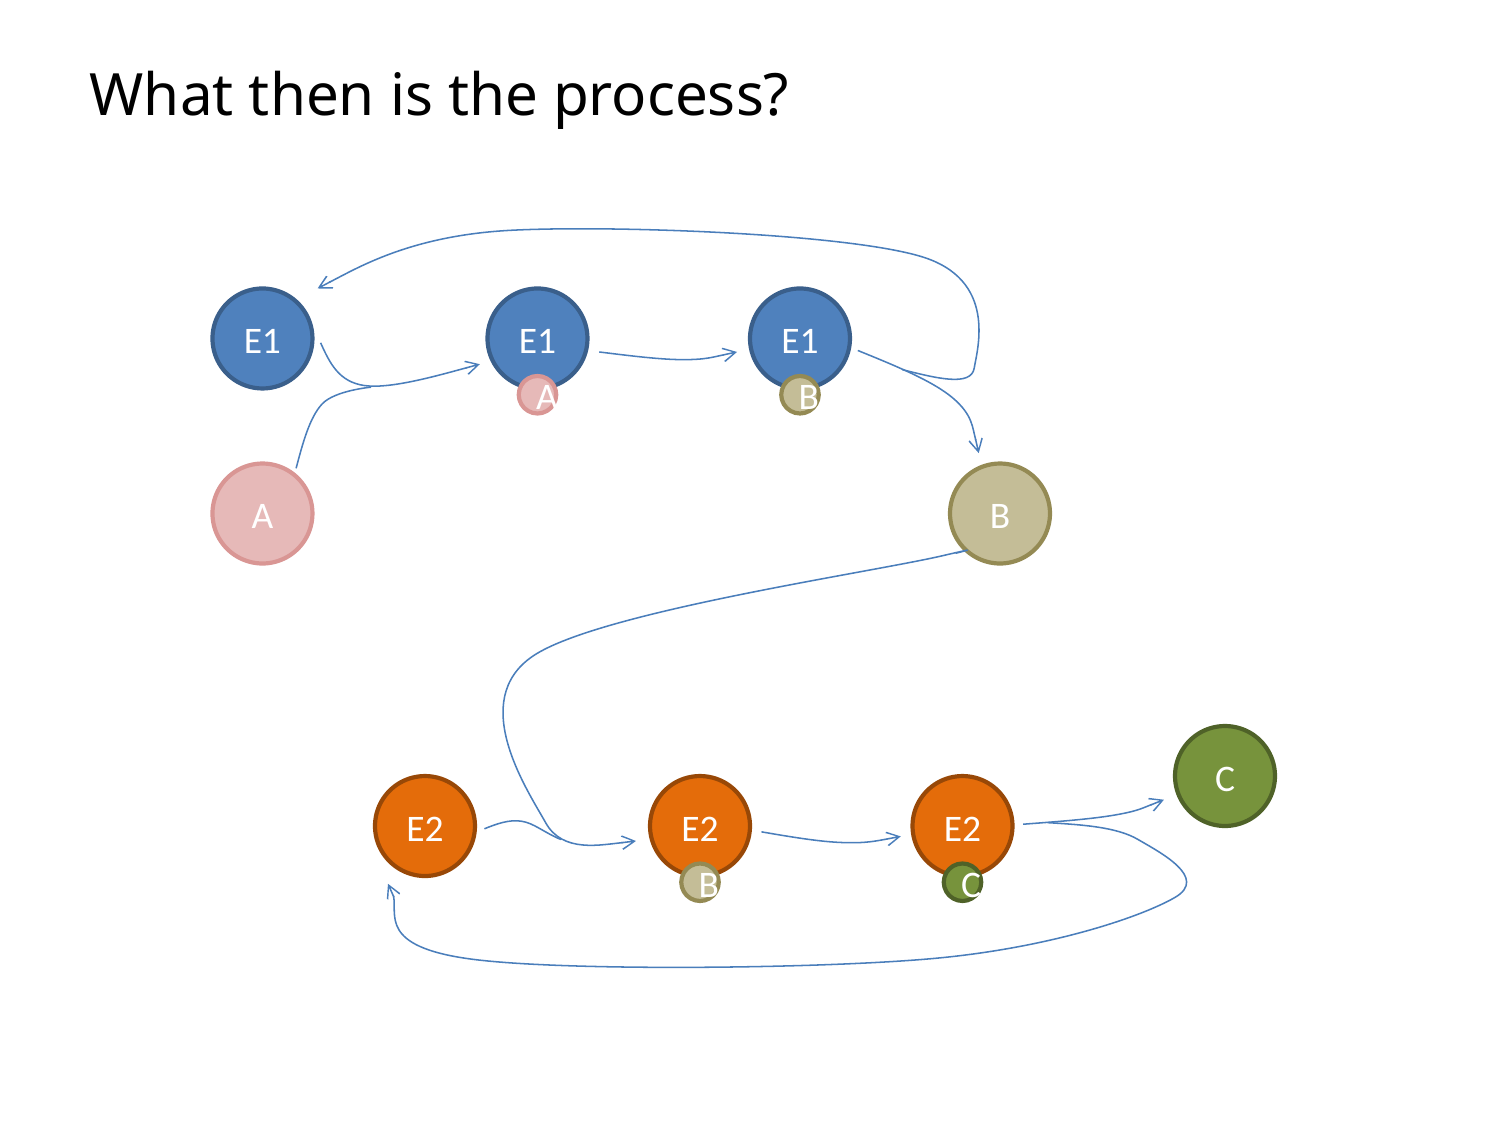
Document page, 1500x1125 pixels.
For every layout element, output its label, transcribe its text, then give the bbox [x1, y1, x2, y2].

text_box [877, 367, 983, 454]
text_box [319, 342, 480, 387]
text_box What then is the process? [75, 50, 1463, 135]
text_box [761, 831, 900, 843]
text_box B [779, 373, 821, 416]
text_box B [947, 461, 1053, 566]
text_box A [210, 461, 315, 566]
text_box A [516, 373, 559, 416]
text_box E2 [372, 773, 478, 879]
text_box [484, 820, 562, 841]
text_box [317, 228, 980, 381]
text_box [1023, 797, 1164, 824]
text_box [599, 347, 738, 362]
text_box E1 [748, 349, 847, 387]
text_box E1 [210, 286, 315, 391]
text_box E1 [485, 313, 590, 387]
text_box C [1172, 723, 1278, 829]
text_box [502, 549, 969, 850]
text_box E2 [910, 773, 1015, 835]
text_box E2 [648, 775, 753, 858]
text_box [386, 821, 1188, 969]
text_box [295, 386, 372, 469]
